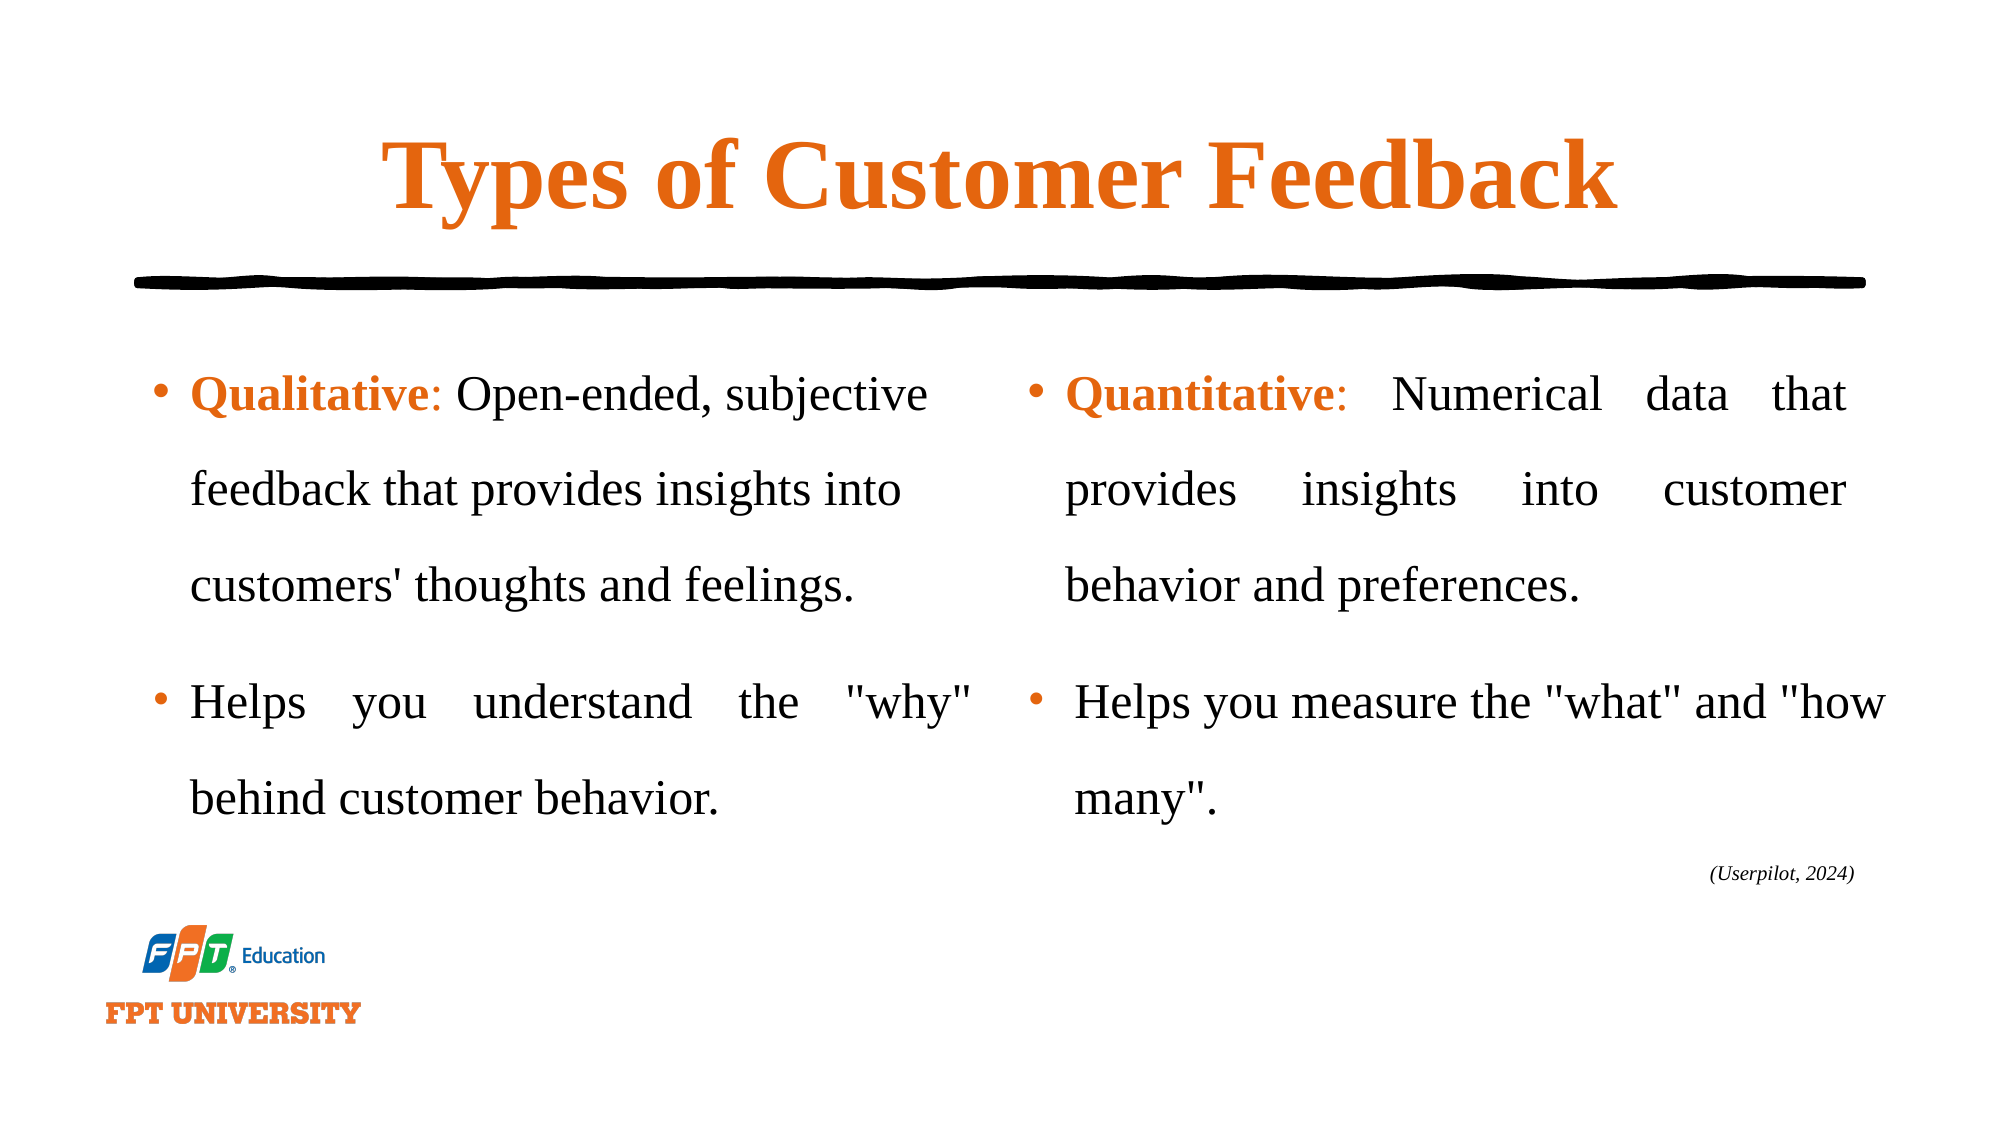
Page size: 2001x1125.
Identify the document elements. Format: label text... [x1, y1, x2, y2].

picture [106, 924, 361, 1025]
list Quantitative: Numerical data that provides insights into customer behavior and preferences. [1012, 316, 1863, 625]
text_box (Userpilot, 2024) [1694, 847, 2000, 898]
list Qualitative: Open-ended, subjective feedback that provides insights into customers' thoughts and feelings. Helps you understand the "why" behind customer behavior. [137, 316, 988, 1014]
text_box Helps you measure the "what" and "how many". [1012, 625, 1904, 878]
title Types of Customer Feedback [137, 59, 1863, 278]
